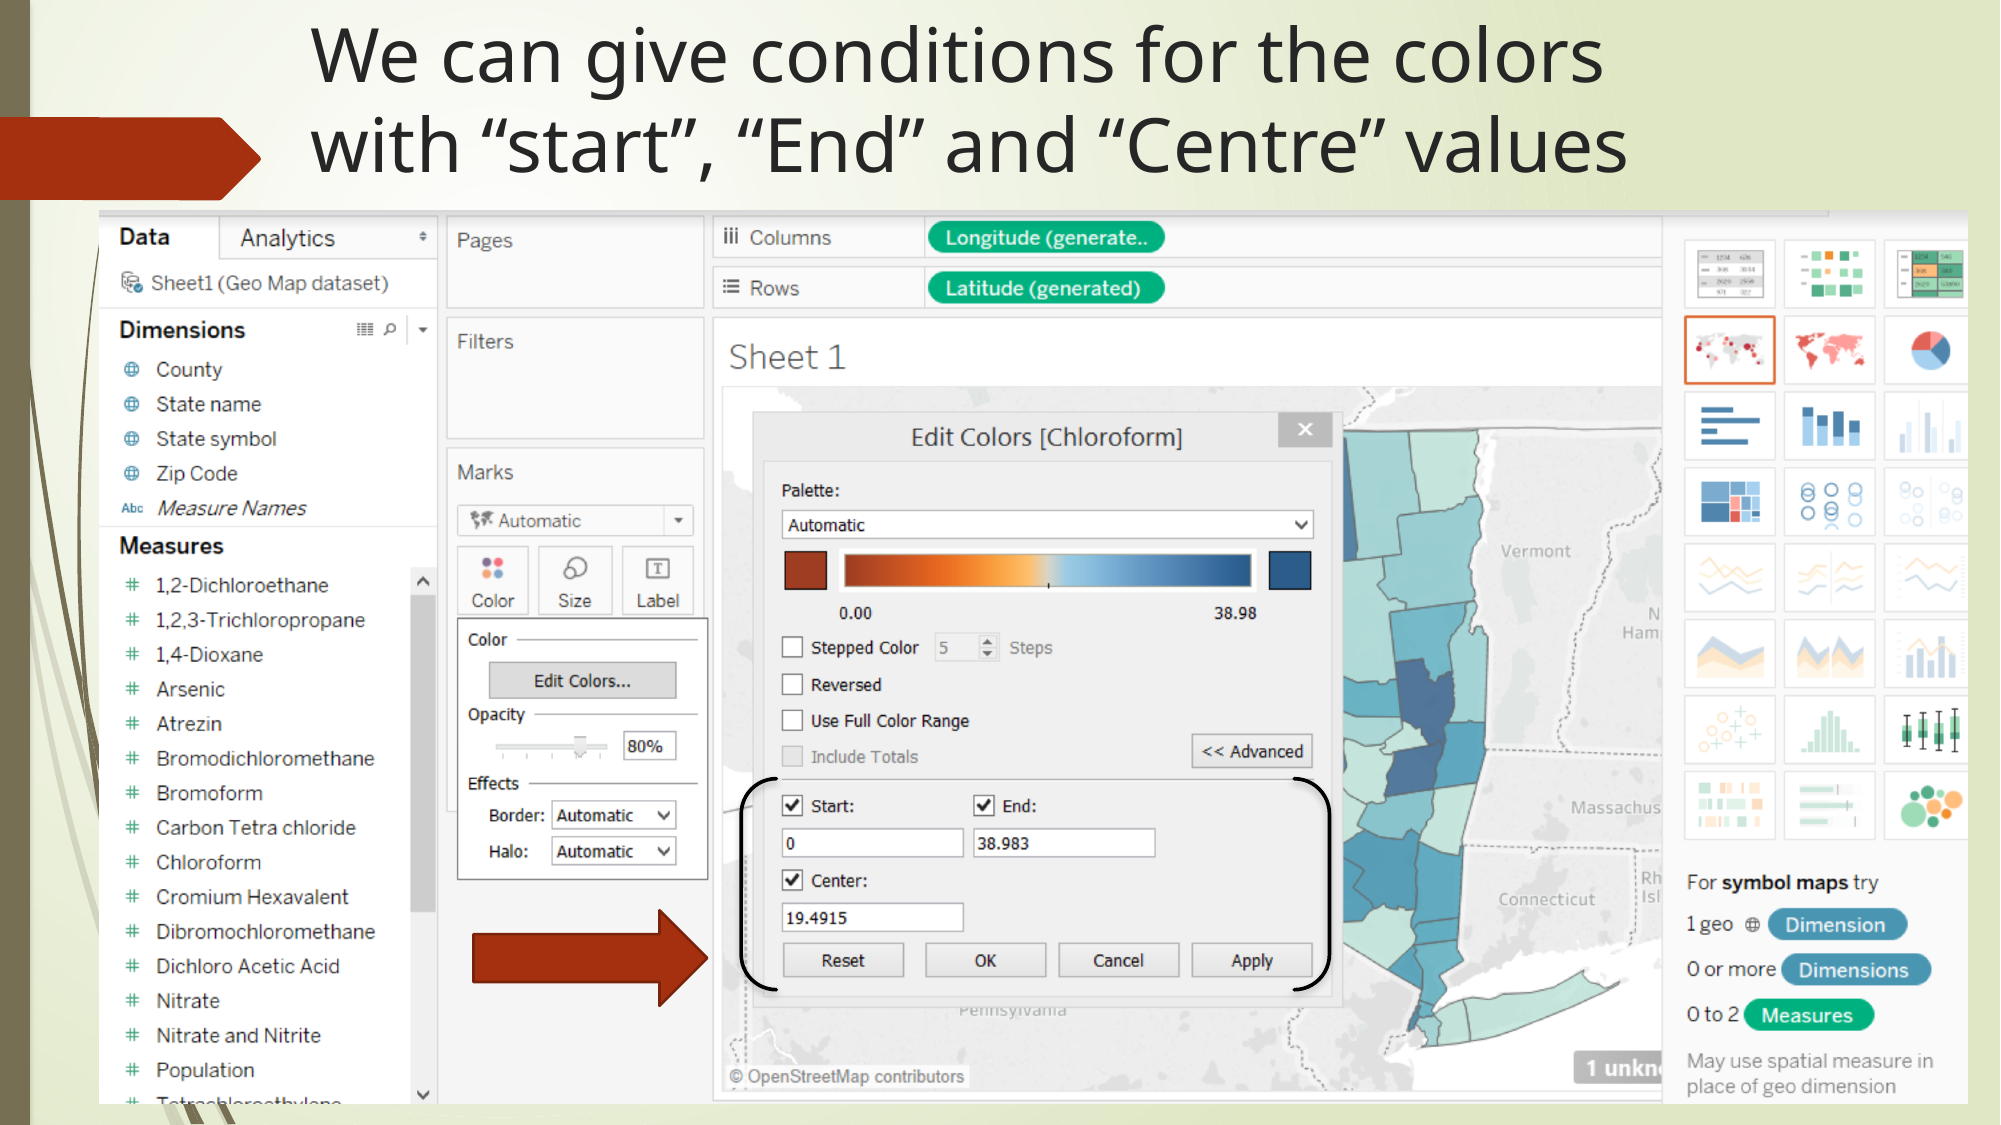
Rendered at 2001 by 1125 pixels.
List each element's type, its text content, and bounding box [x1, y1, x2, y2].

title We can give conditions for the colors with “start”, “End” and “Centre” values [295, 0, 1758, 207]
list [98, 209, 1968, 1104]
